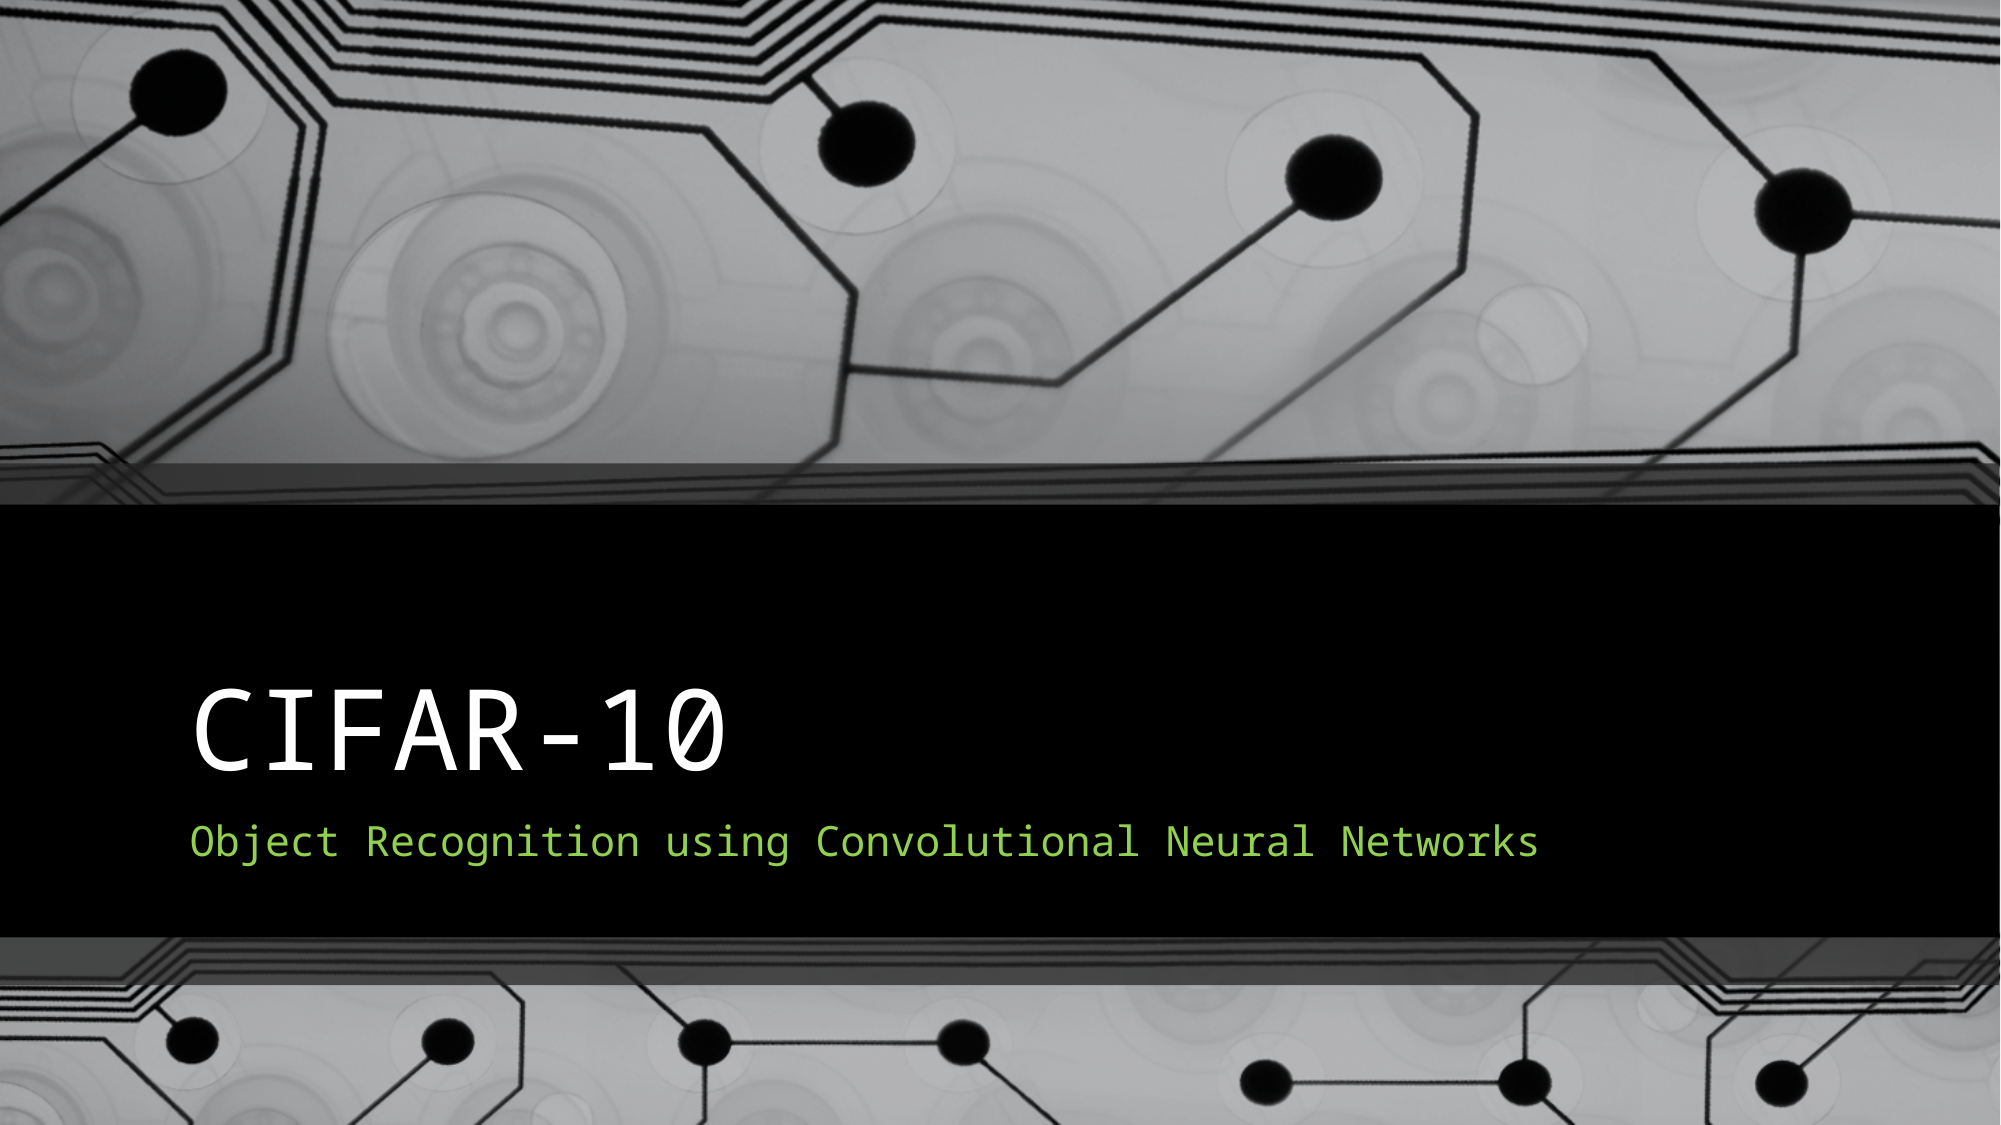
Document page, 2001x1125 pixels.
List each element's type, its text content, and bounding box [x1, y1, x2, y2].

picture [0, 0, 2001, 1125]
title CIFAR-10 [174, 519, 1825, 800]
subtitle Object Recognition using Convolutional Neural Networks [174, 812, 1825, 925]
